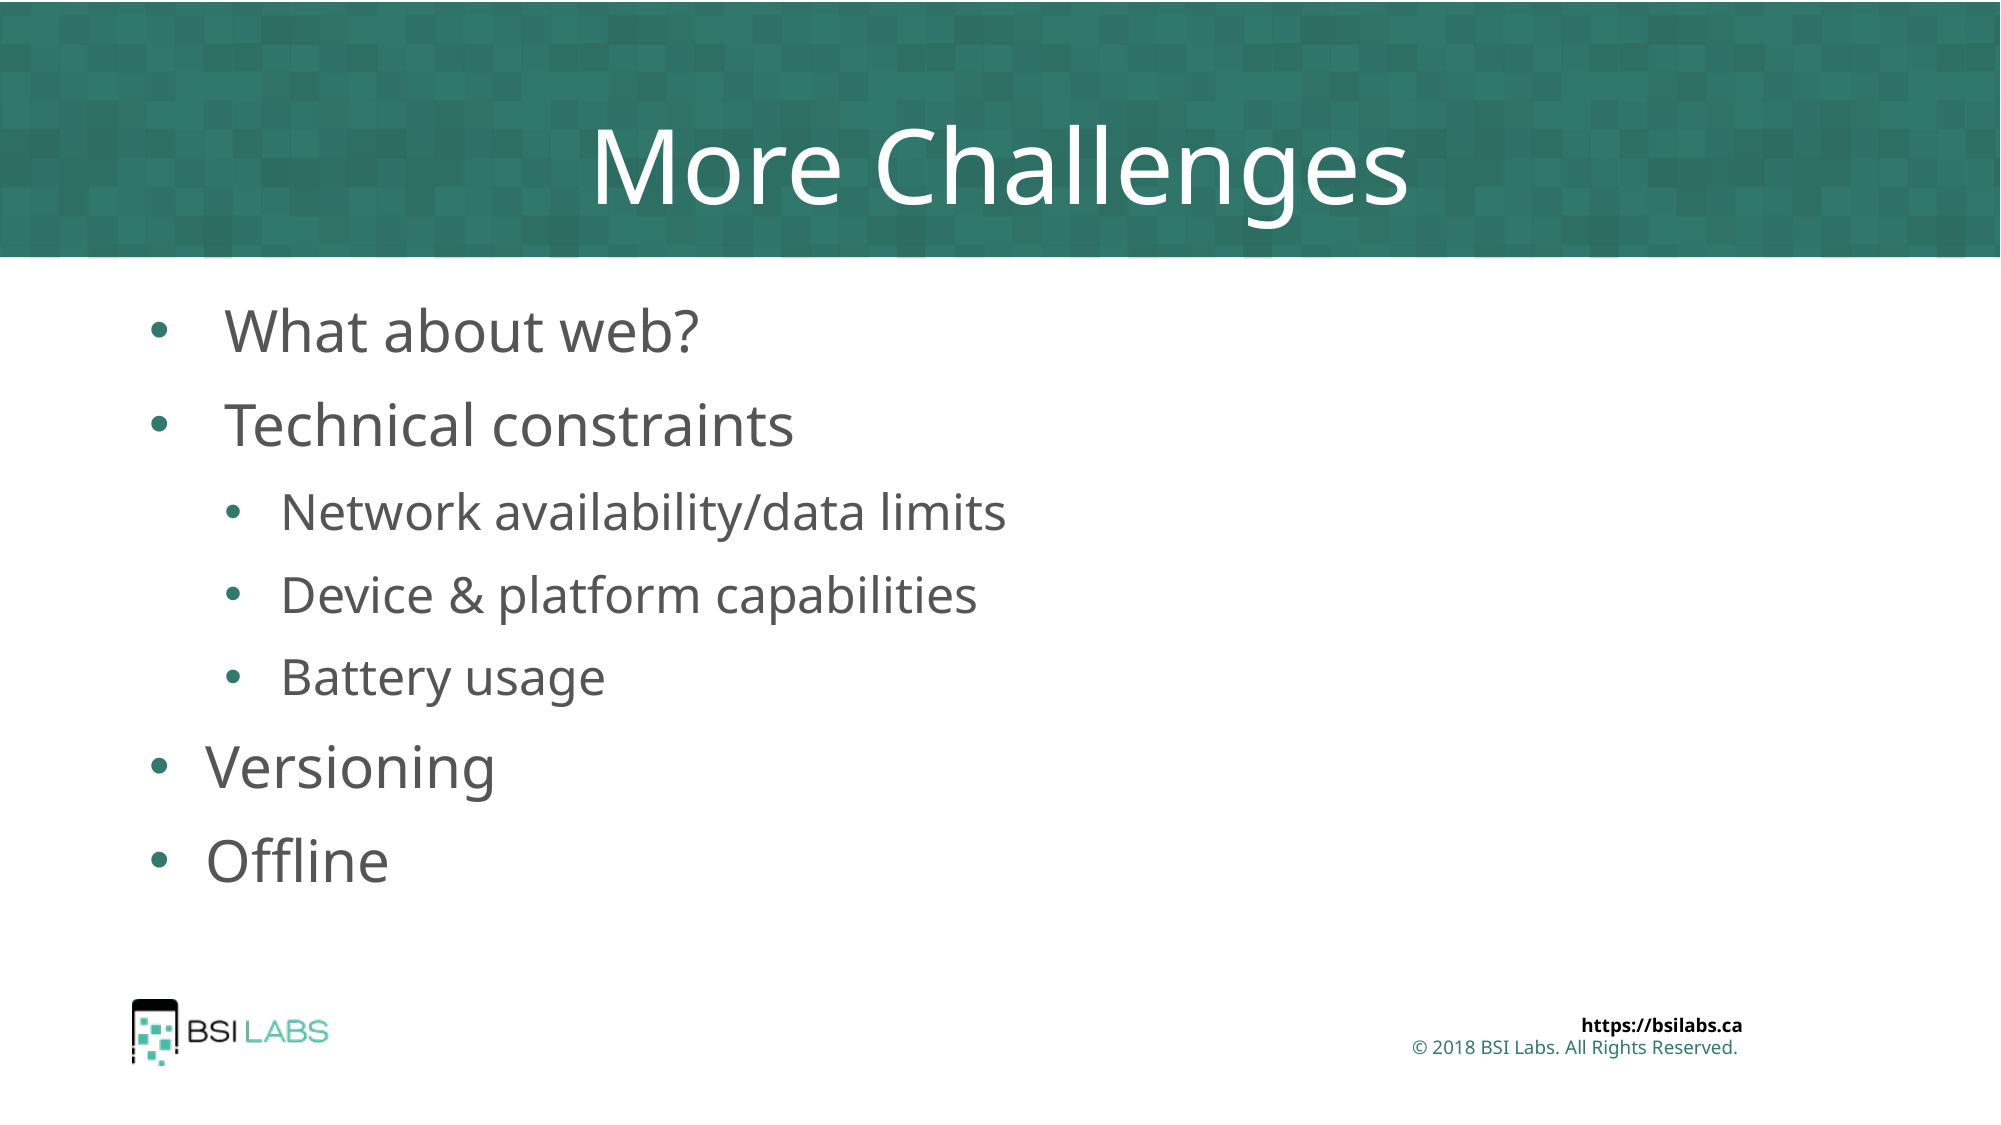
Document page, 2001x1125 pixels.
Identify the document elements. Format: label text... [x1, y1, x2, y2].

picture [0, 3, 2000, 259]
picture [132, 999, 329, 1066]
list What about web? Technical constraints Network availability/data limits Device & platform capabilities Battery usage Versioning Offline [134, 286, 1866, 962]
title More Challenges [132, 73, 1868, 233]
